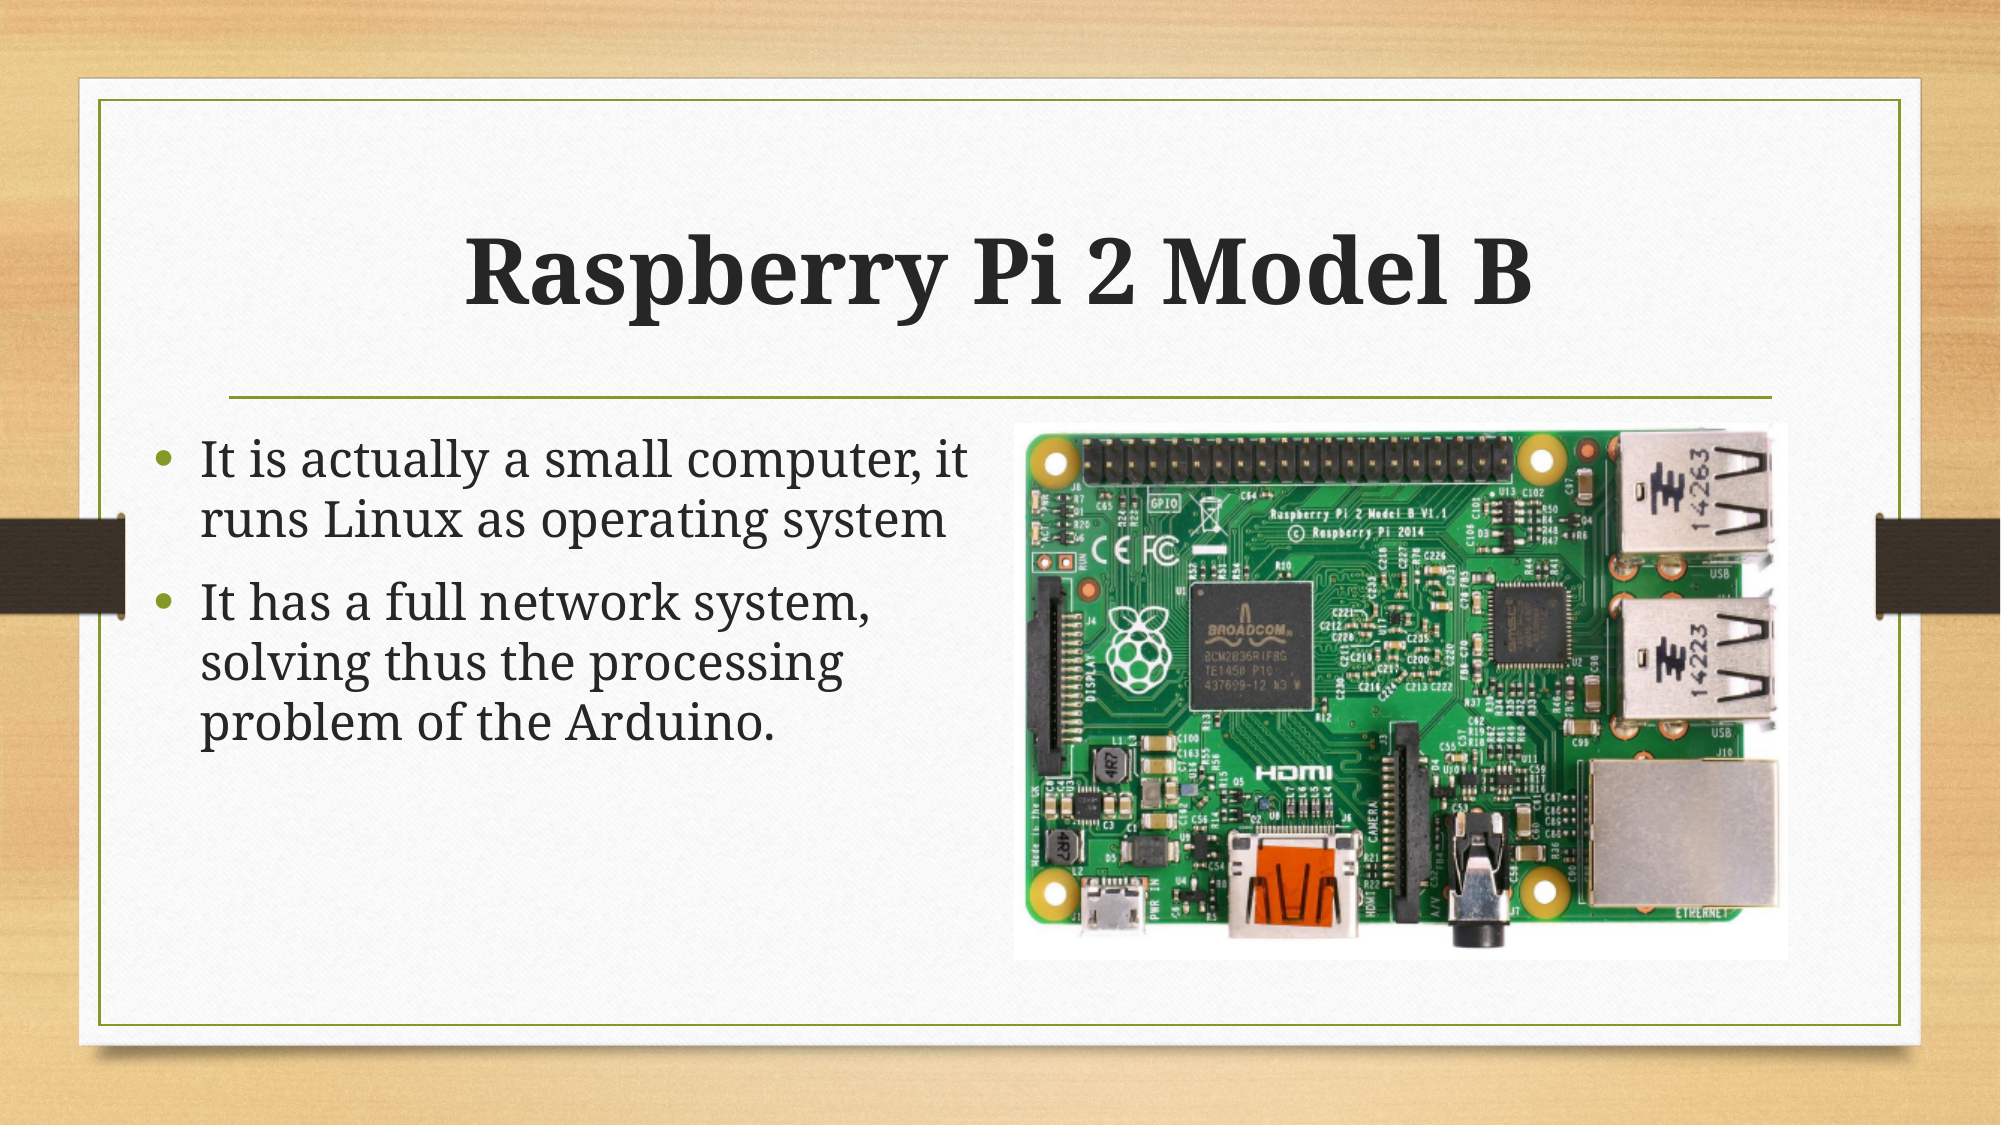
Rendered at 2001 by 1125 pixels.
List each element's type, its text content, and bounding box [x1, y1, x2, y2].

list It is actually a small computer, it runs Linux as operating system It has a full network system, solving thus the processing problem of the Arduino. [138, 420, 987, 963]
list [1013, 423, 1789, 960]
picture [0, 0, 2001, 1125]
title Raspberry Pi 2 Model B [212, 161, 1788, 375]
